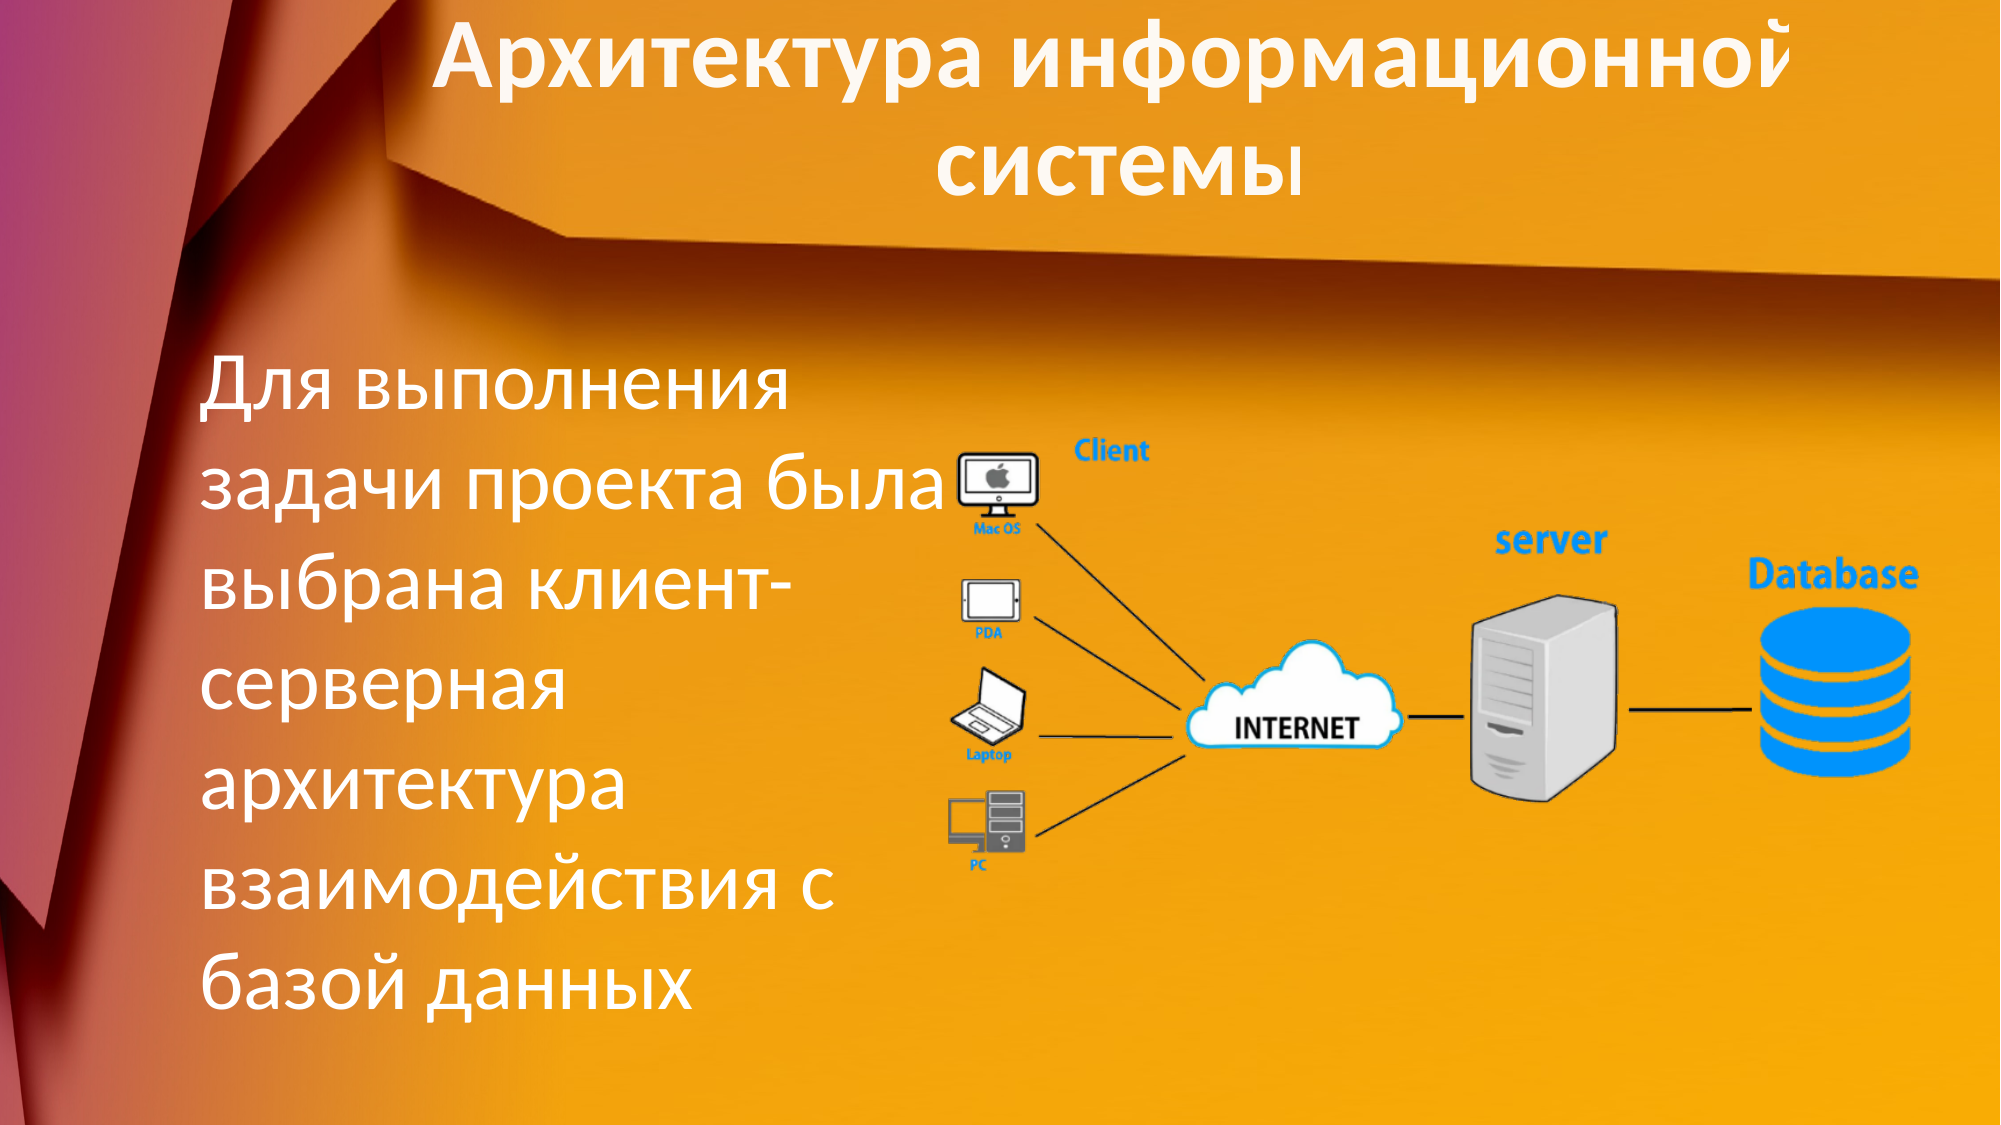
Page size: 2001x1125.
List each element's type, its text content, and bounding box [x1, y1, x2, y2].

text_box Для выполнения задачи проекта была выбрана клиент-серверная архитектура взаимодействия с базой данных [185, 318, 976, 1034]
title Архитектура информационной системы [321, 0, 1927, 218]
picture [0, 0, 2000, 1125]
